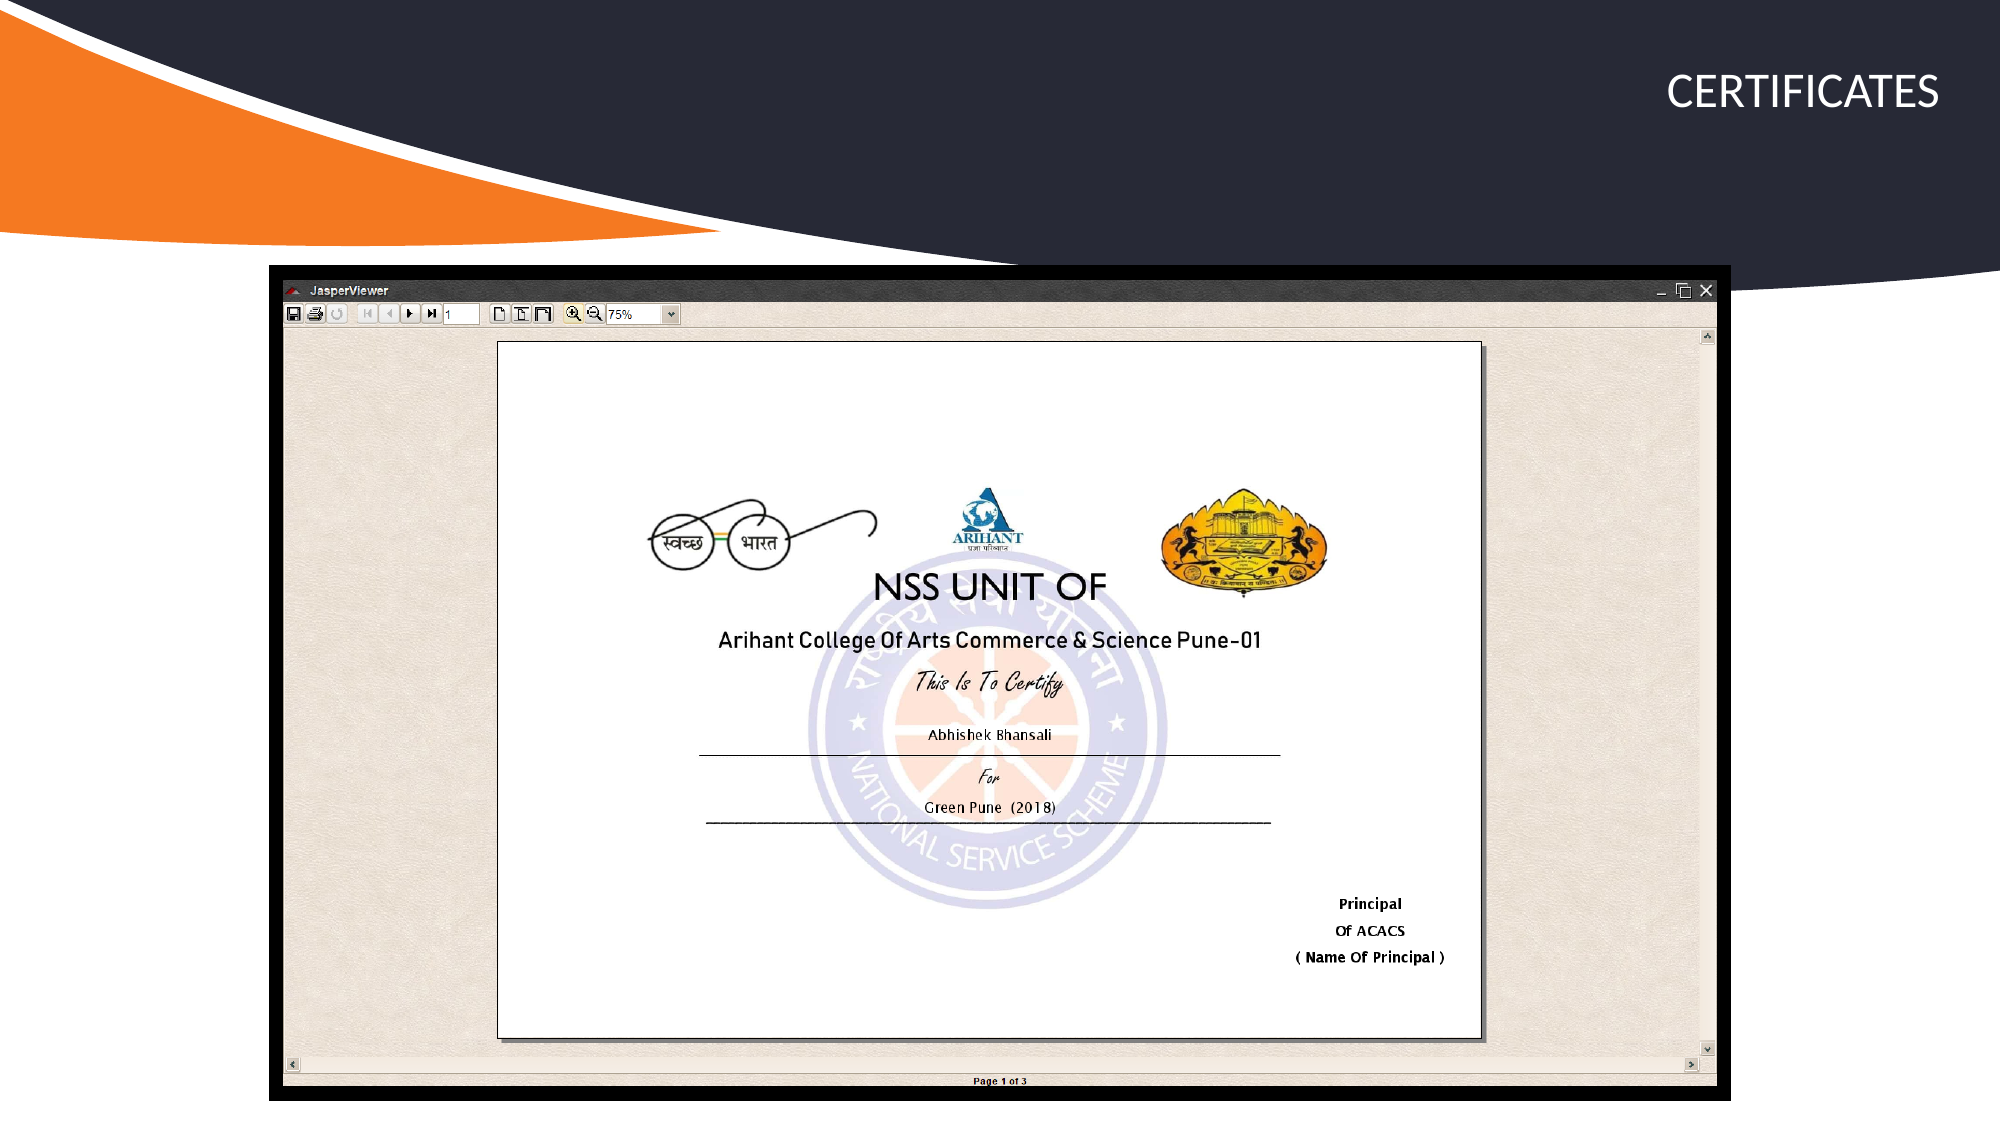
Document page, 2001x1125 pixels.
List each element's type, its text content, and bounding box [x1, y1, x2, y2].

picture [283, 279, 1717, 1087]
subtitle Certificates [500, 56, 2000, 174]
